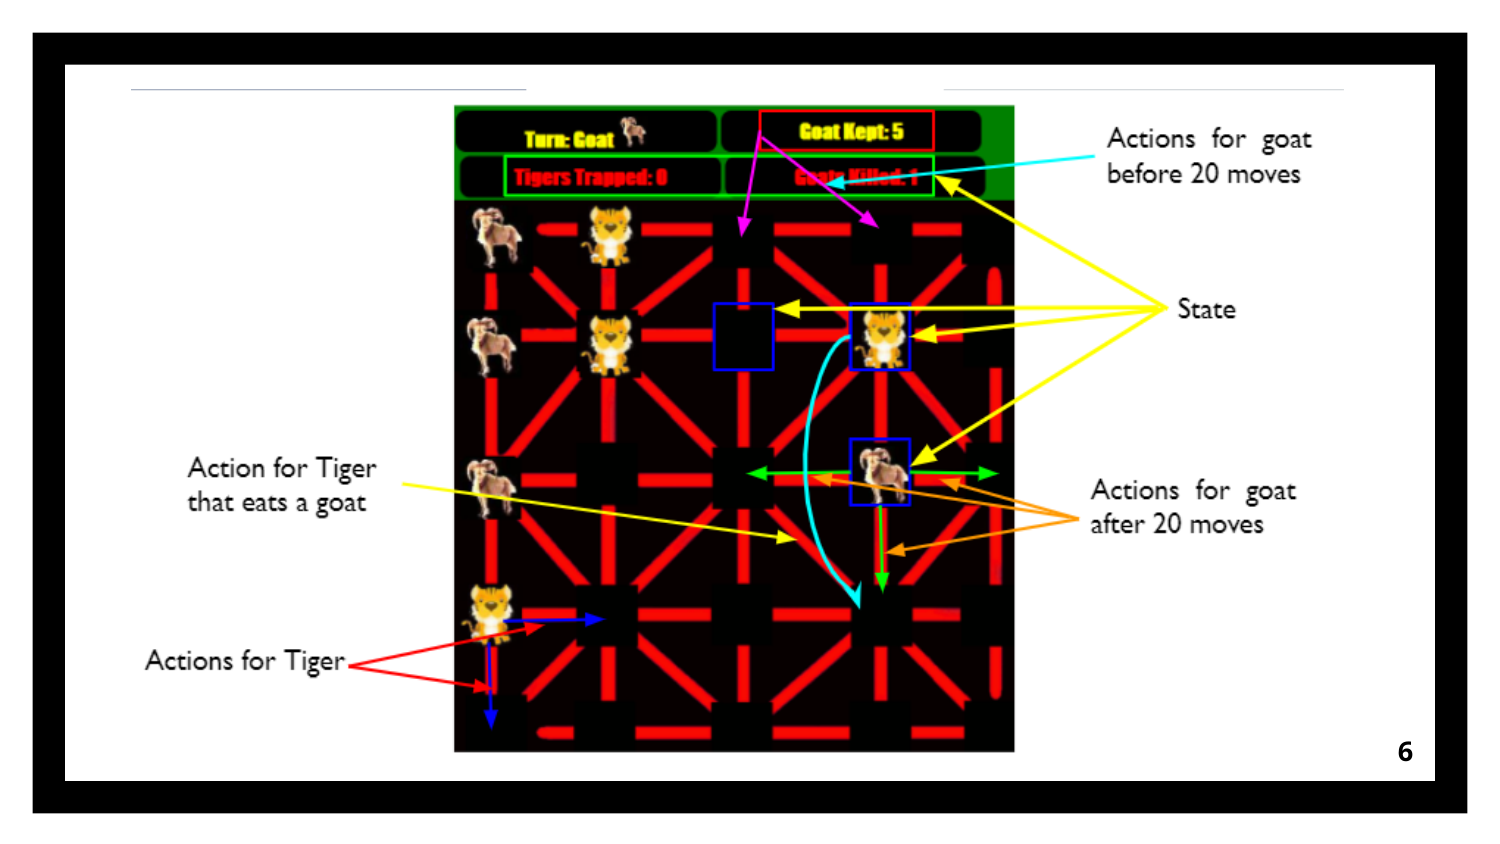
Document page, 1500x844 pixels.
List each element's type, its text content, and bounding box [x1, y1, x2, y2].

slide_number ‹#› [1338, 720, 1429, 786]
picture [131, 89, 1344, 755]
